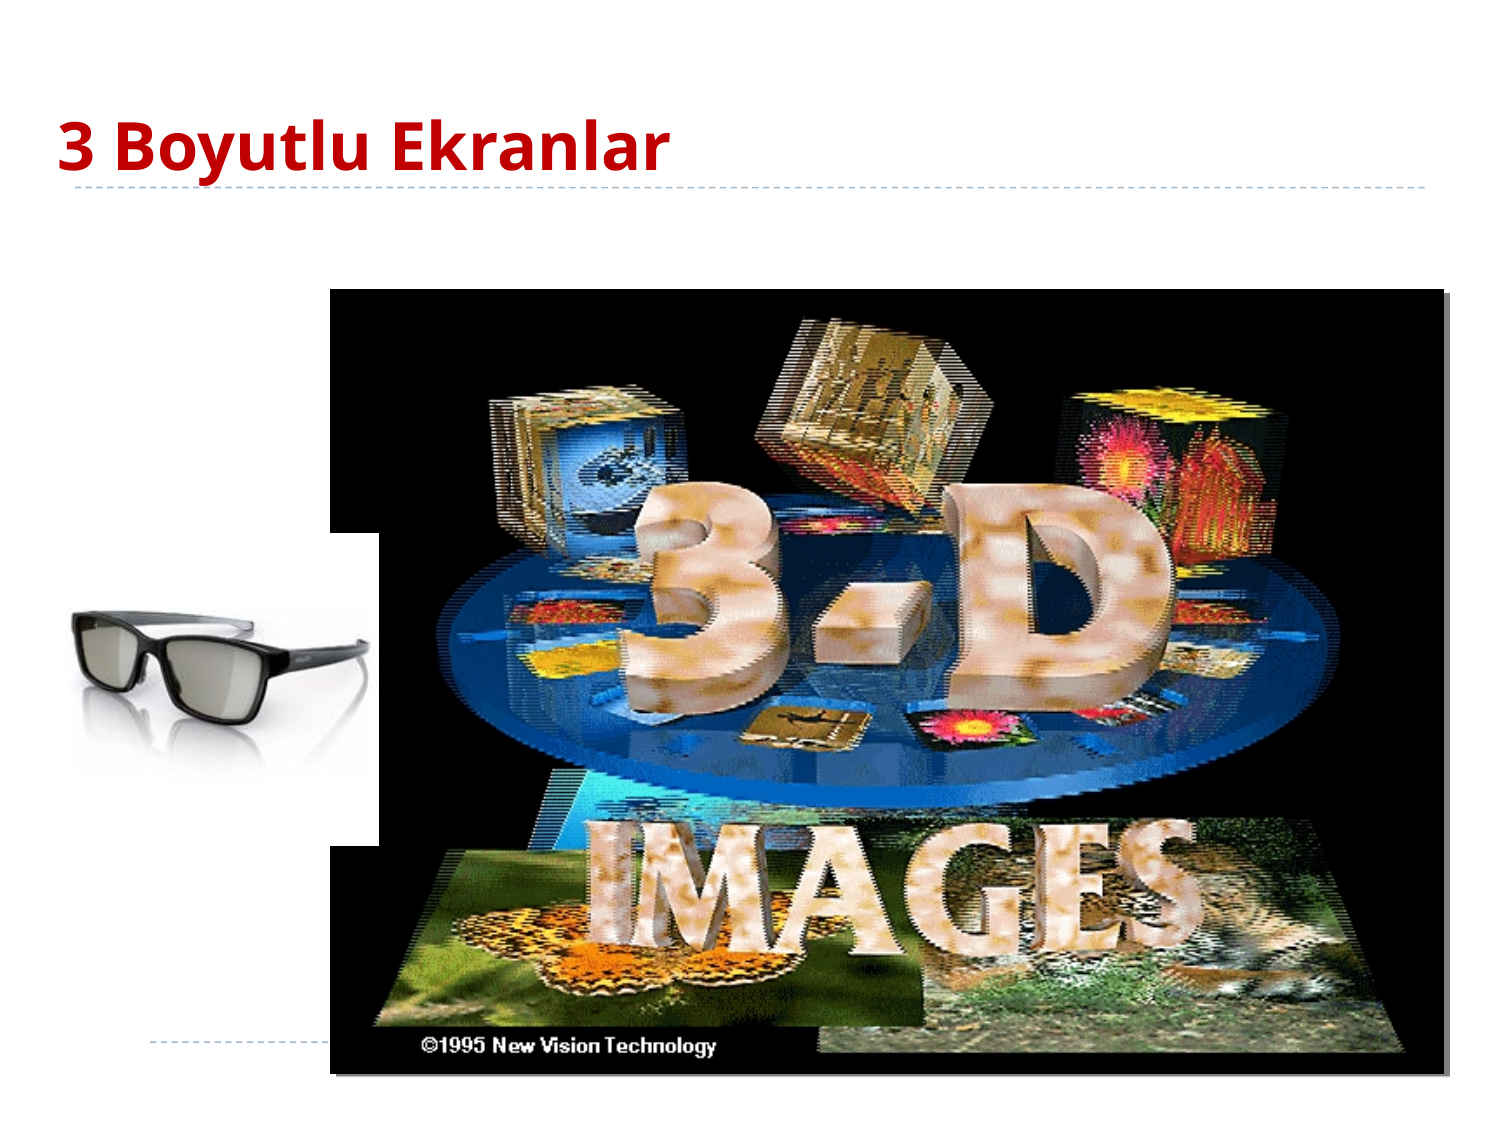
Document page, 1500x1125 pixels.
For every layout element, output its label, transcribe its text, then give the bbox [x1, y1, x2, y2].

picture [65, 533, 379, 846]
title 3 Boyutlu Ekranlar [42, 50, 1452, 238]
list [330, 288, 1444, 1074]
